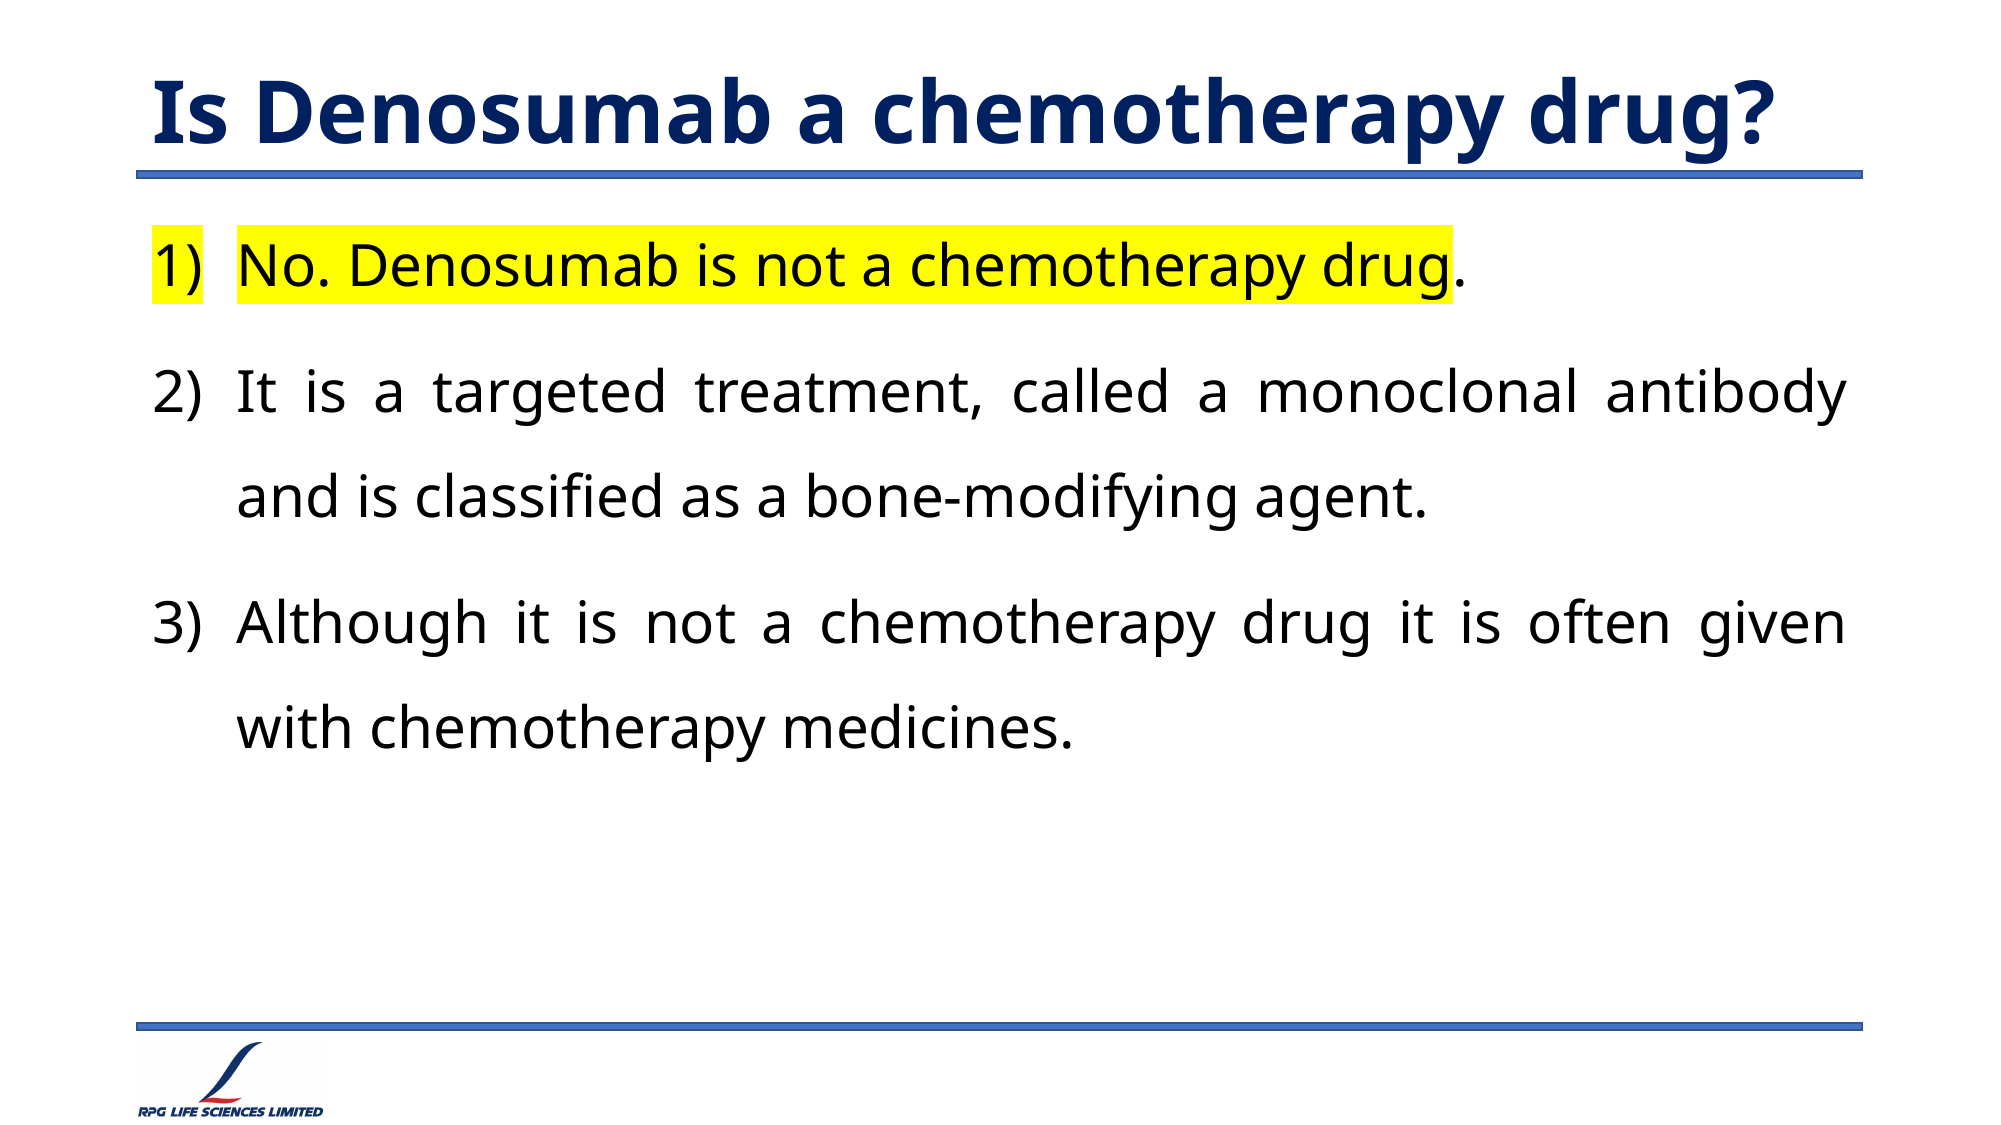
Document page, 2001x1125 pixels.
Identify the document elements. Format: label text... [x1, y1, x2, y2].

picture [137, 1041, 324, 1118]
list No. Denosumab is not a chemotherapy drug. It is a targeted treatment, called a monoclonal antibody and is classified as a bone-modifying agent. Although it is not a chemotherapy drug it is often given with chemotherapy medicines. [137, 186, 1863, 1007]
title Is Denosumab a chemotherapy drug? [137, 59, 1863, 171]
